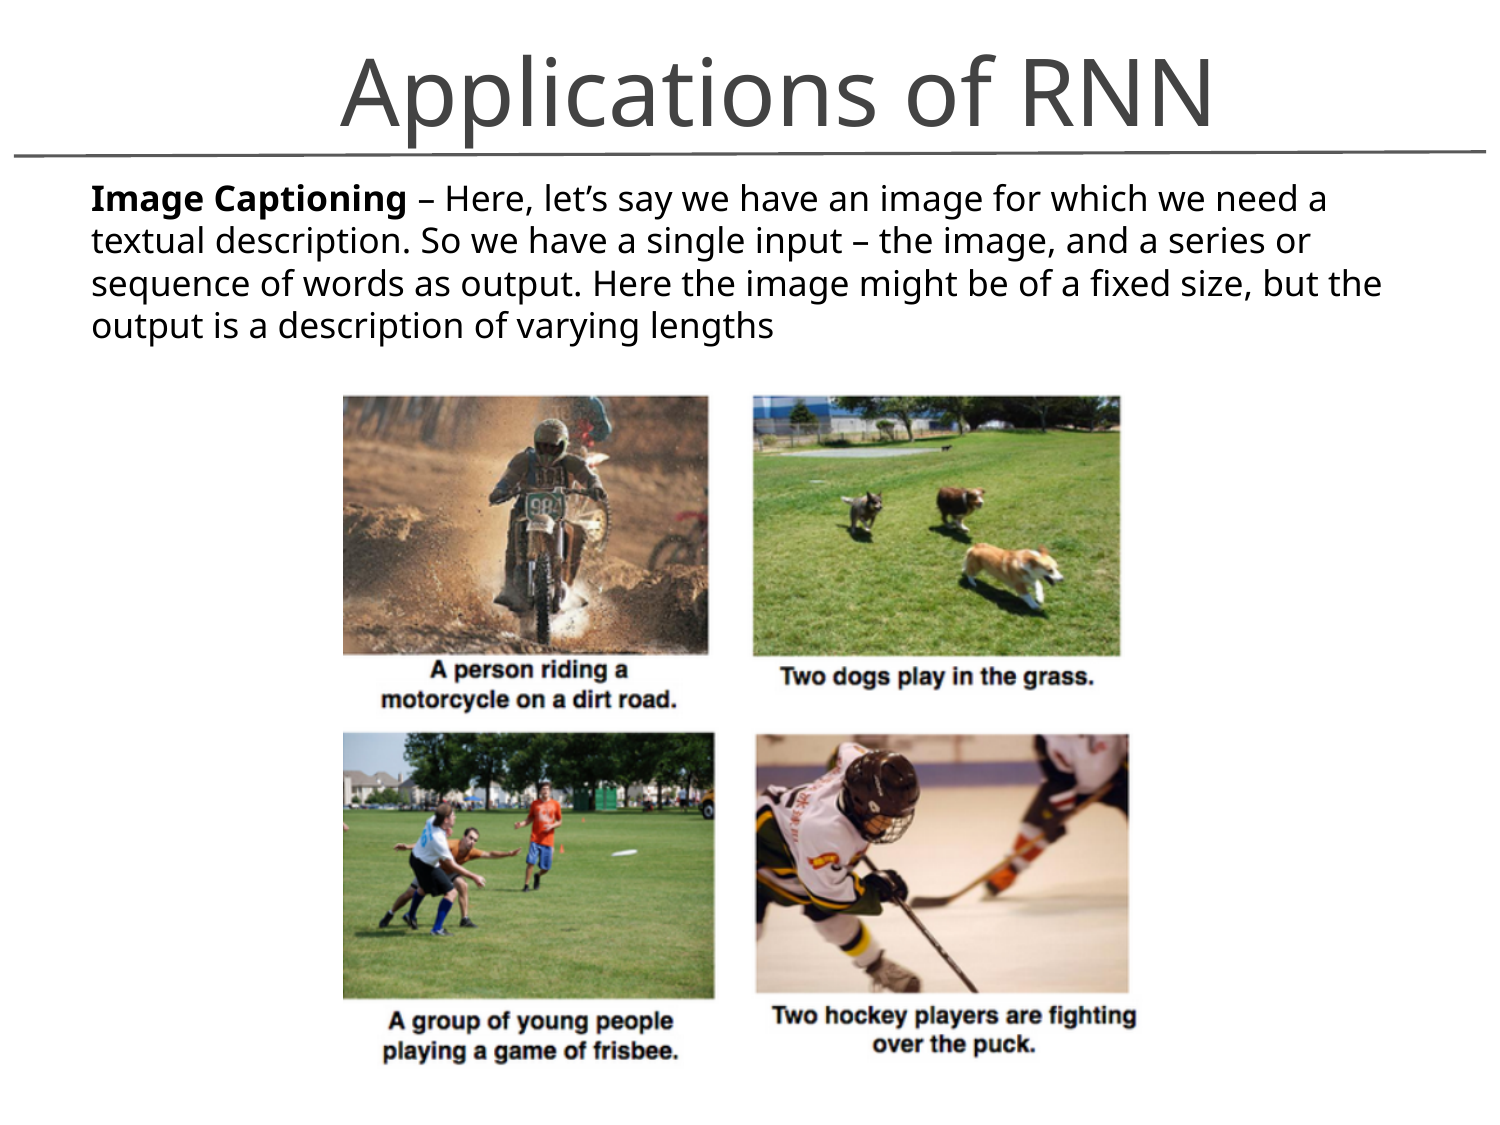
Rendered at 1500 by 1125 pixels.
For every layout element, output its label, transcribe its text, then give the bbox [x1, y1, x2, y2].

text_box Image Captioning – Here, let’s say we have an image for which we need a textual description. So we have a single input – the image, and a series or sequence of words as output. Here the image might be of a fixed size, but the output is a description of varying lengths [76, 165, 1436, 1125]
text_box Applications of RNN [116, 27, 1442, 150]
picture [343, 388, 1157, 1069]
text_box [13, 151, 1487, 157]
